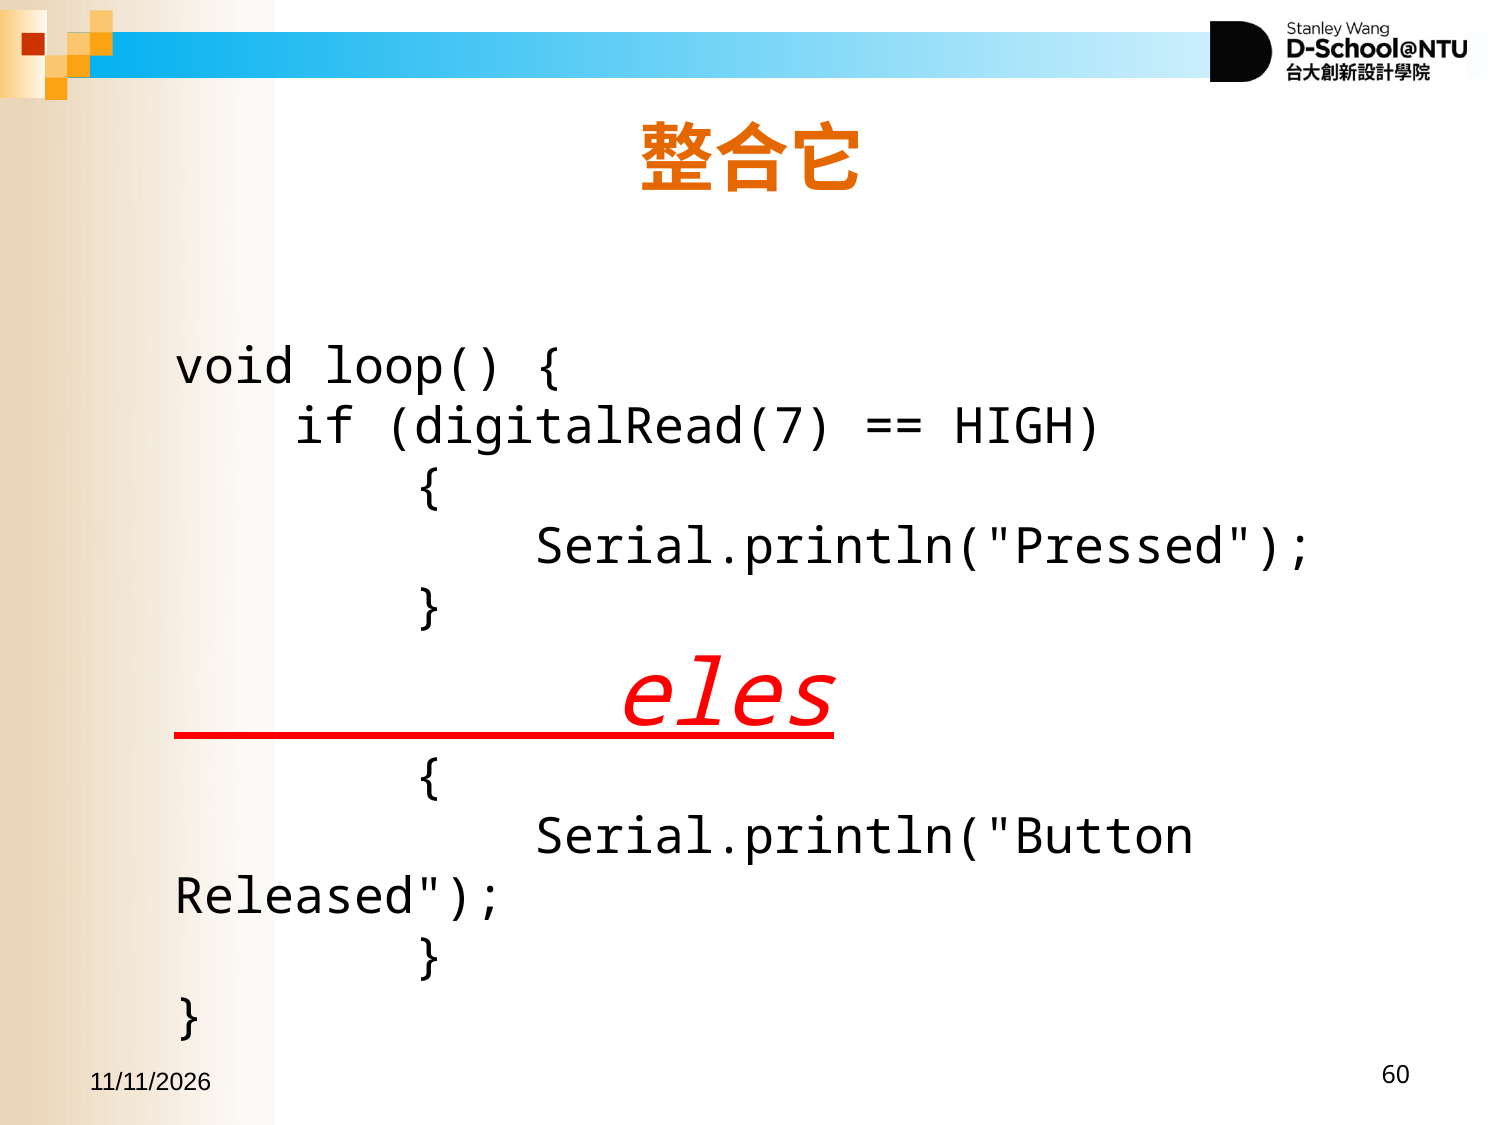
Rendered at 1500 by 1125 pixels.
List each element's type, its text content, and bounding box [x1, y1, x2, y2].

text_box void loop() { if (digitalRead(7) == HIGH) { Serial.println("Pressed"); } eles { Serial.println("Button Released"); } } [159, 326, 1376, 1051]
picture [1210, 21, 1467, 82]
title 整合它 [76, 42, 1427, 268]
text_box 2017/11/2 [75, 1024, 425, 1103]
text_box 60 [1074, 1024, 1425, 1100]
